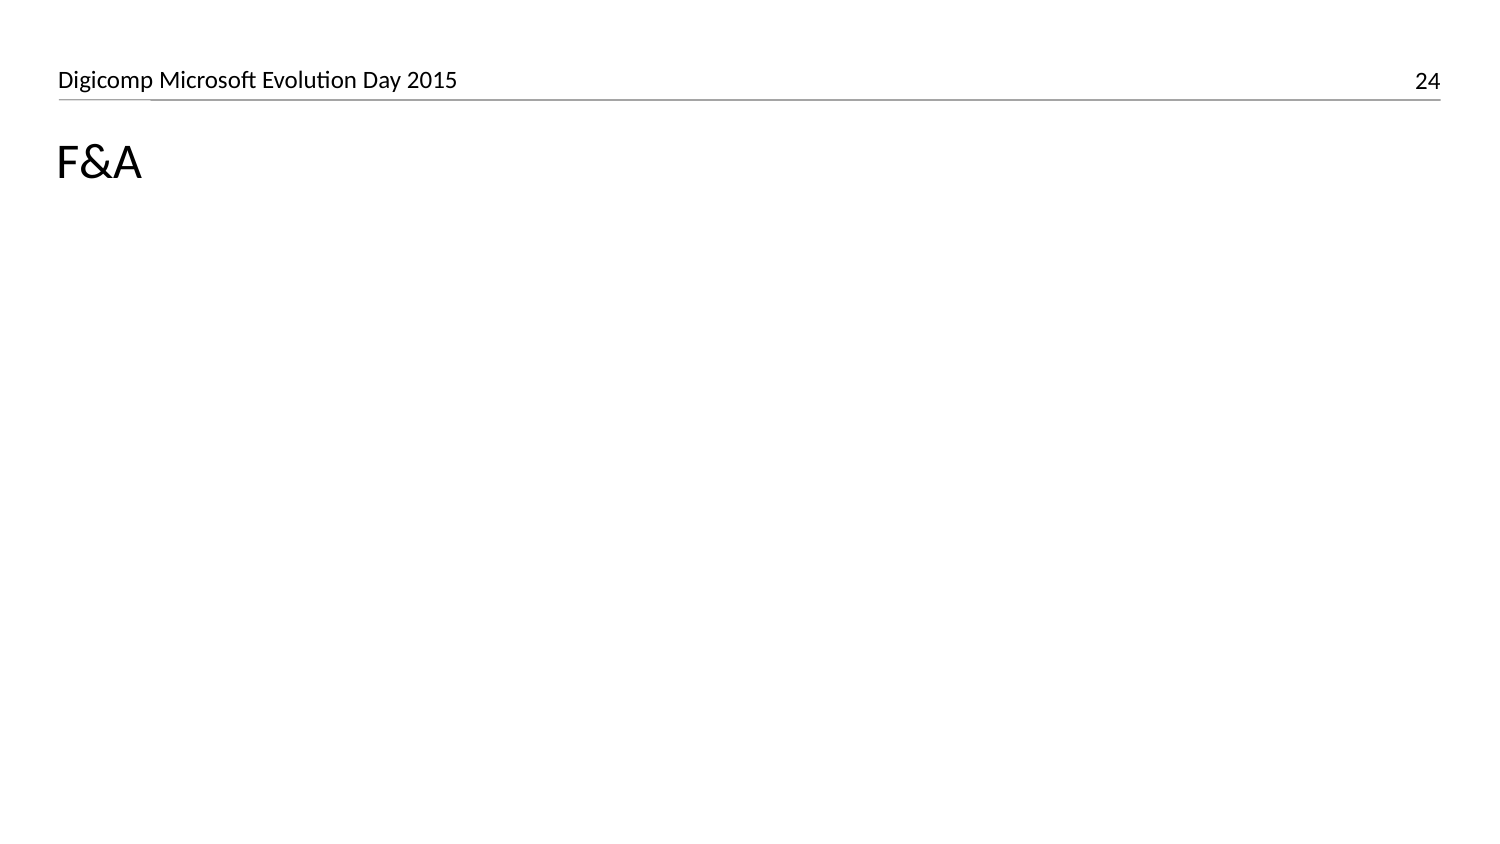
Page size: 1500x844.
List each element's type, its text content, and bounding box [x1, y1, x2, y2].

title F&A [41, 115, 1447, 210]
